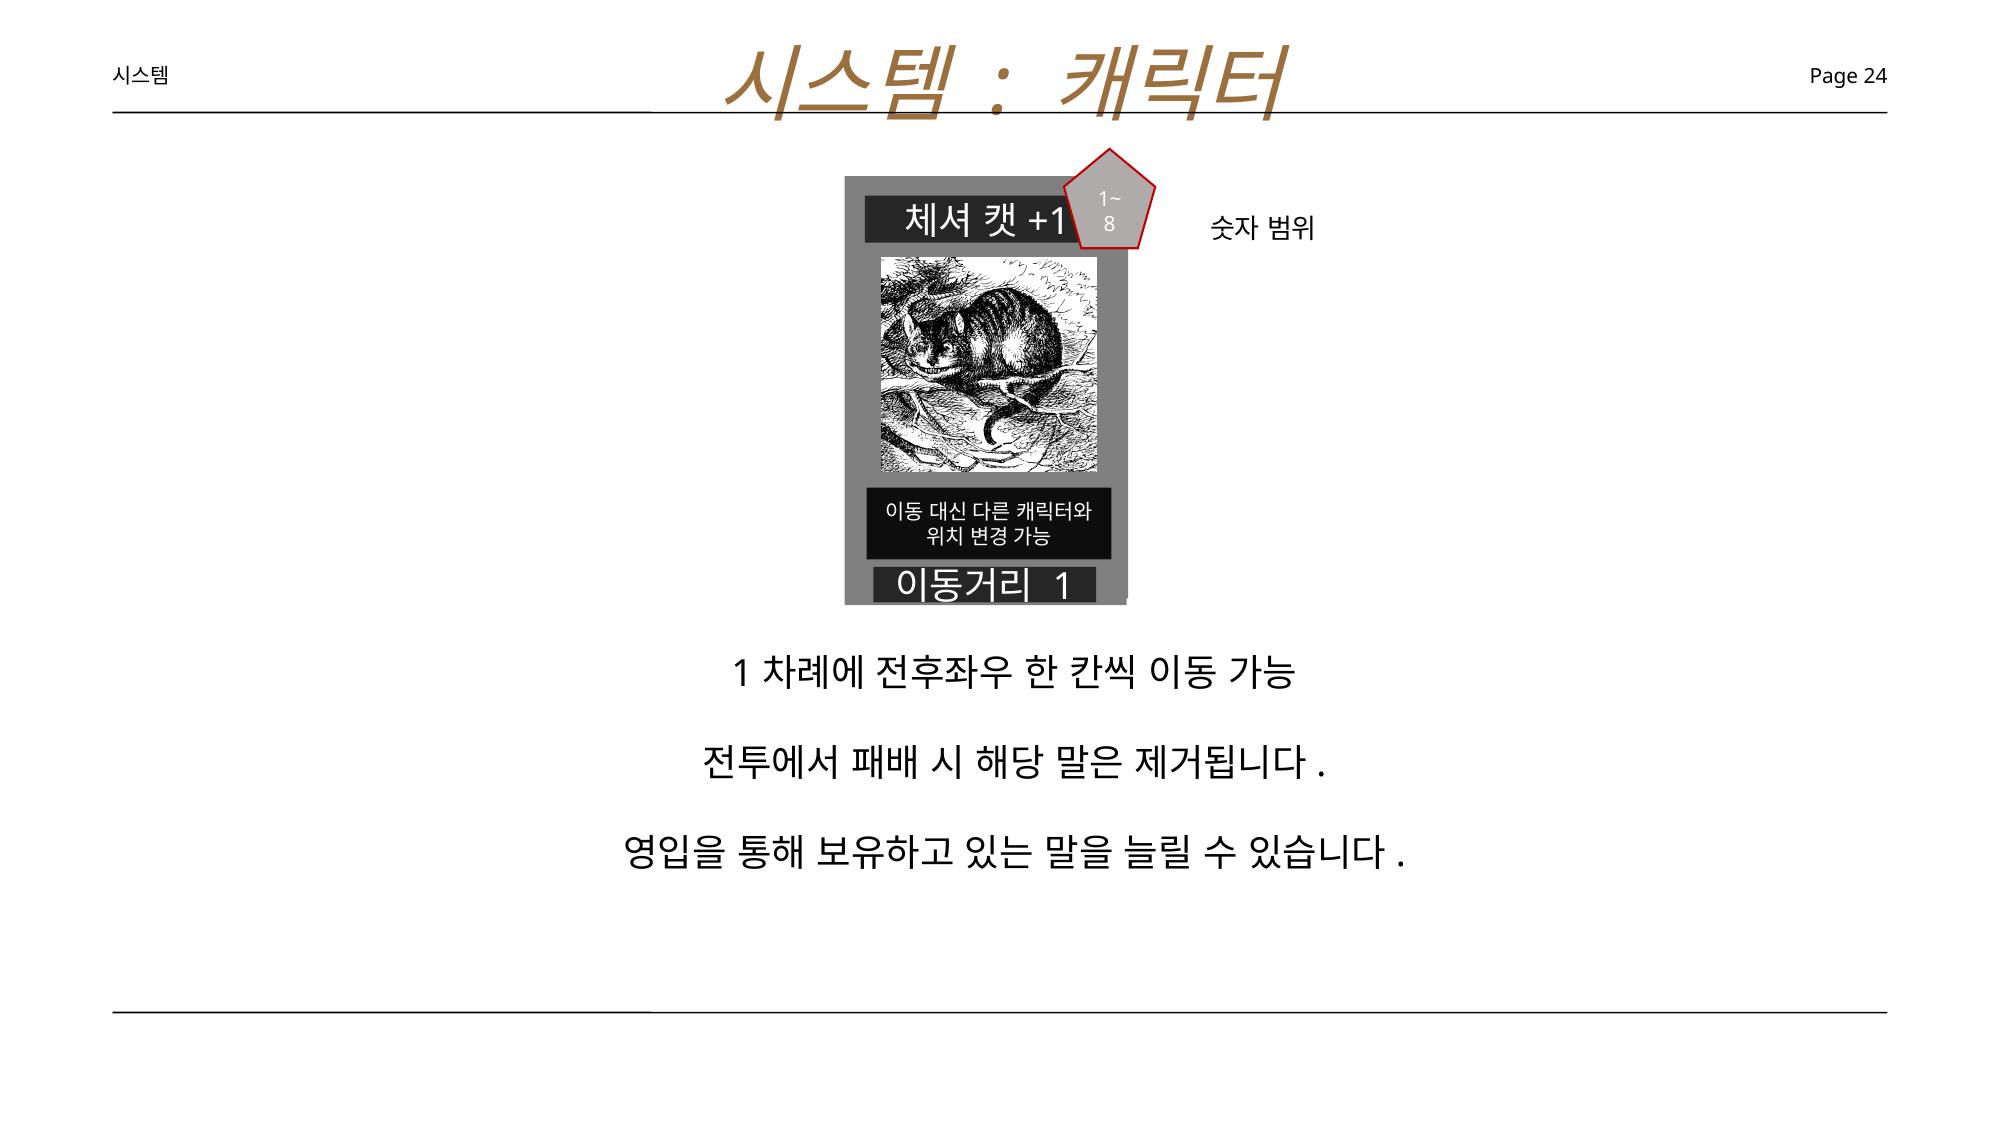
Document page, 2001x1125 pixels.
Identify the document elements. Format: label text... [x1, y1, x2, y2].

text_box 1차례에 전후좌우 한 칸씩 이동 가능 전투에서 패배 시 해당 말은 제거됩니다. 영입을 통해 보유하고 있는 말을 늘릴 수 있습니다. [565, 641, 1464, 882]
text_box 숫자 범위 [1195, 203, 1409, 251]
text_box 시스템 : 캐릭터 [697, 113, 1302, 132]
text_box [844, 148, 1156, 605]
text_box 시스템 : 캐릭터 [697, 0, 1302, 112]
text_box 시스템 [112, 58, 495, 88]
text_box Page 24 [1505, 58, 1888, 88]
